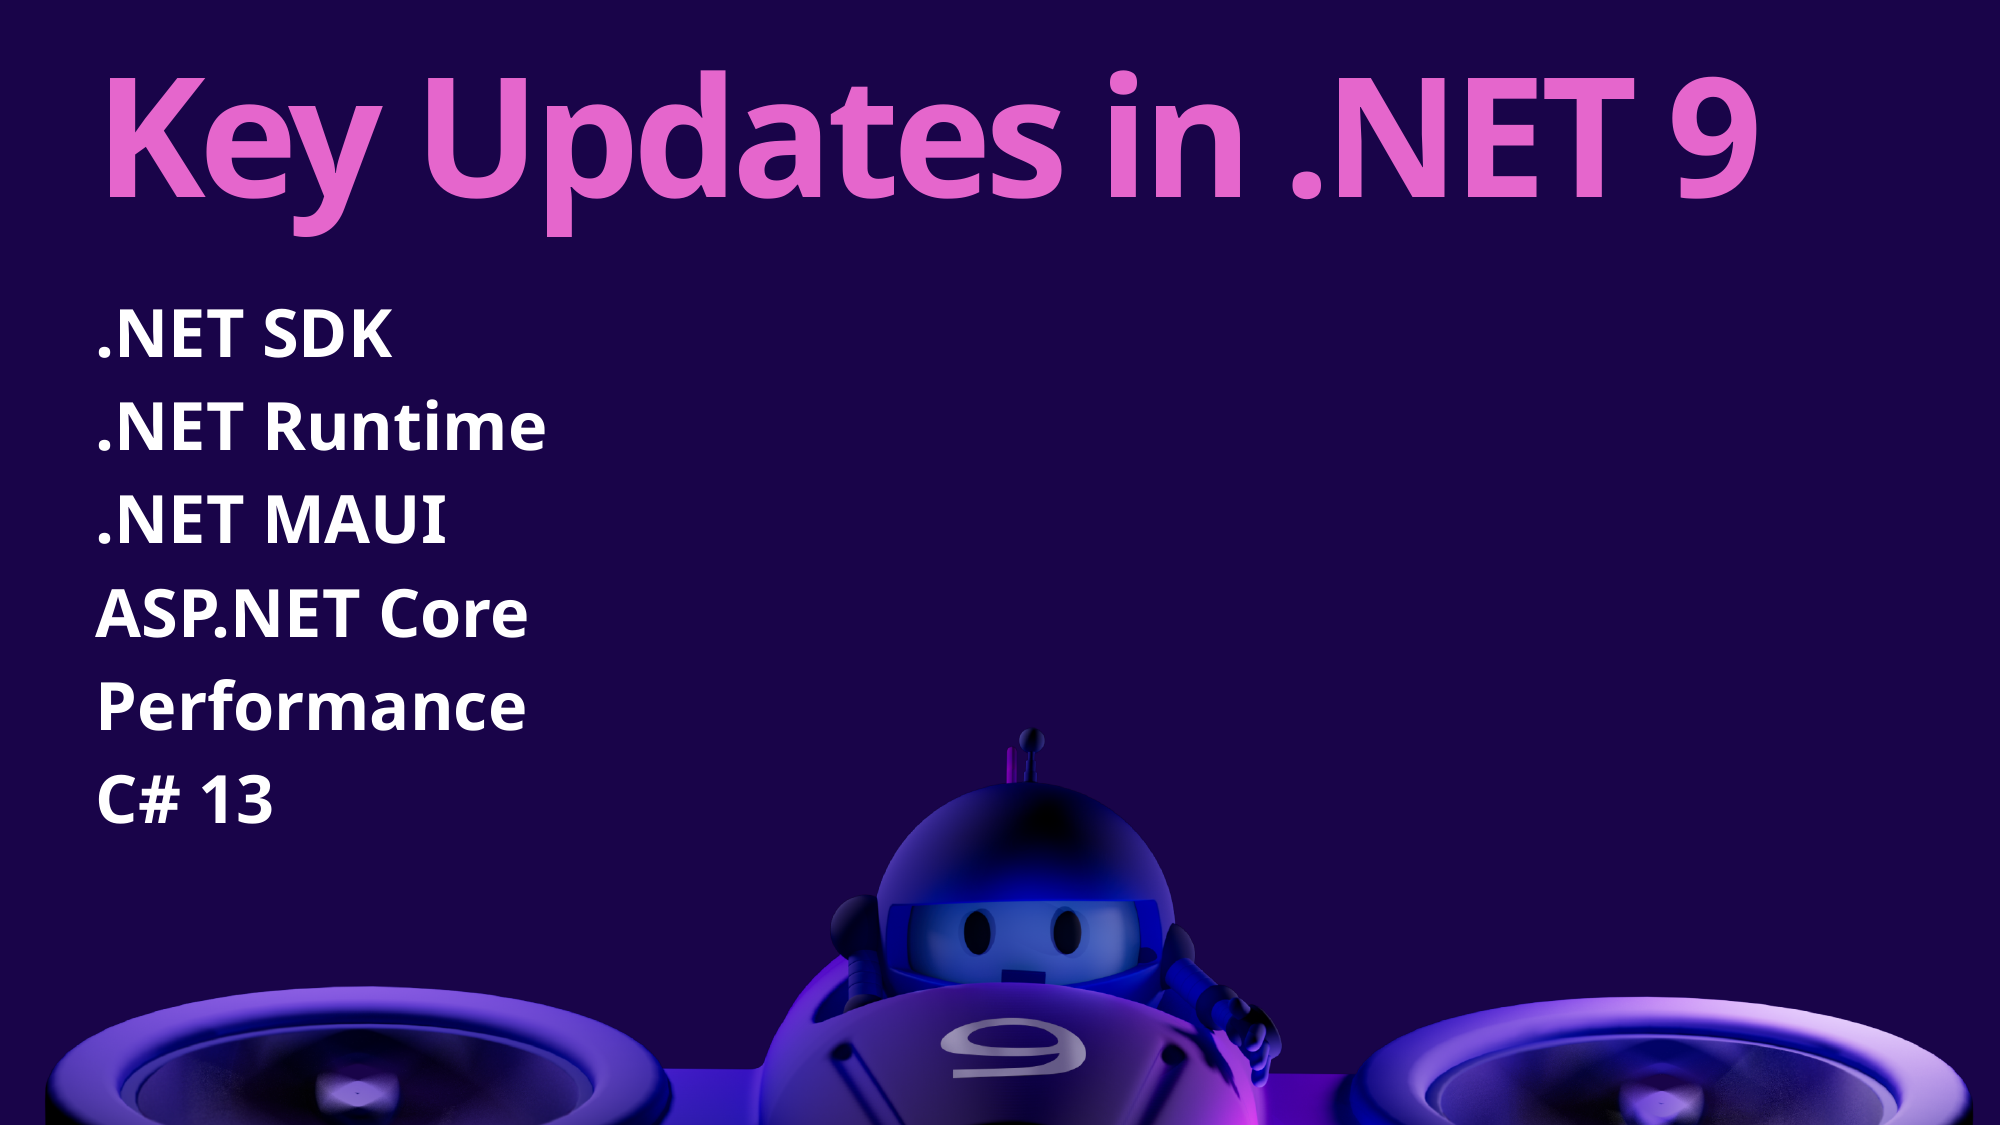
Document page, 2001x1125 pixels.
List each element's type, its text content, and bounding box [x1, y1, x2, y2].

title Key Updates in .NET 9 [95, 78, 1828, 182]
picture [11, 670, 2001, 1125]
list .NET SDK .NET Runtime .NET MAUI ASP.NET Core Performance C# 13 [95, 290, 1591, 856]
